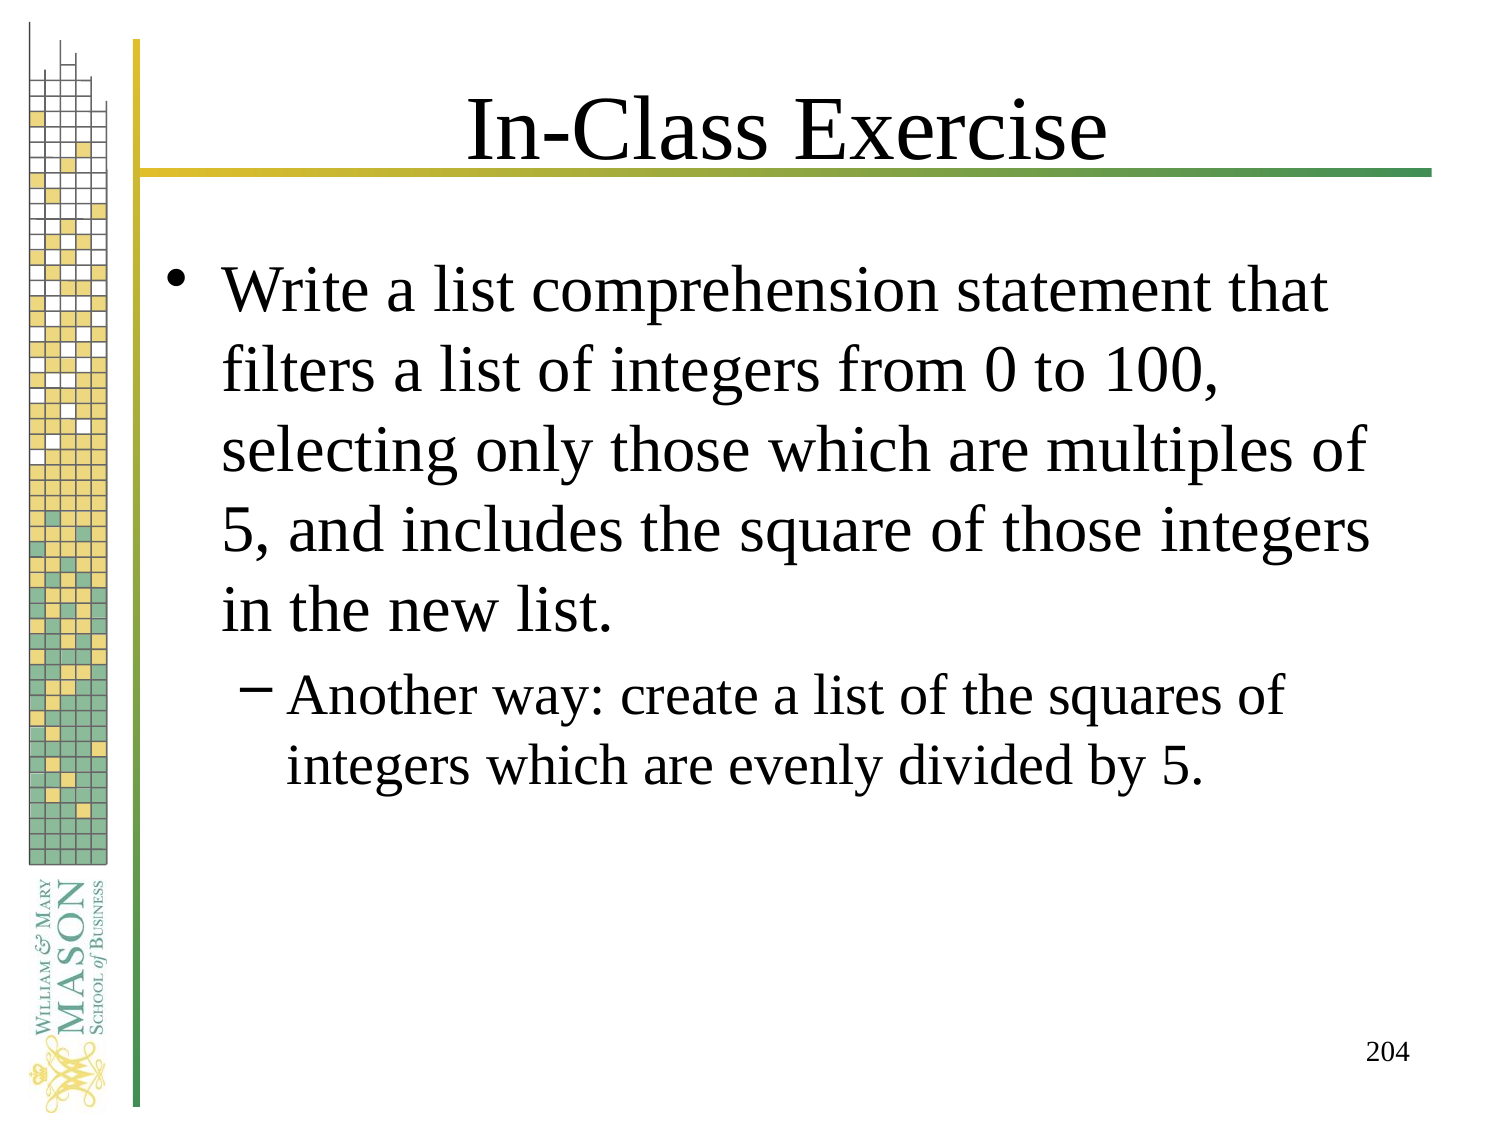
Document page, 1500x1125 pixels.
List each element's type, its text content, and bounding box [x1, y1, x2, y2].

table_cell != [29, 879, 107, 1113]
list Write a list comprehension statement that filters a list of integers from 0 to 100, selecting only those which are multiples of 5, and includes the square of those integers in the new list. Another way: create a list of the squares of integers which are evenly divided by 5. [150, 237, 1439, 1005]
title In-Class Exercise [150, 45, 1425, 200]
slide_number 204 [1048, 1024, 1426, 1103]
